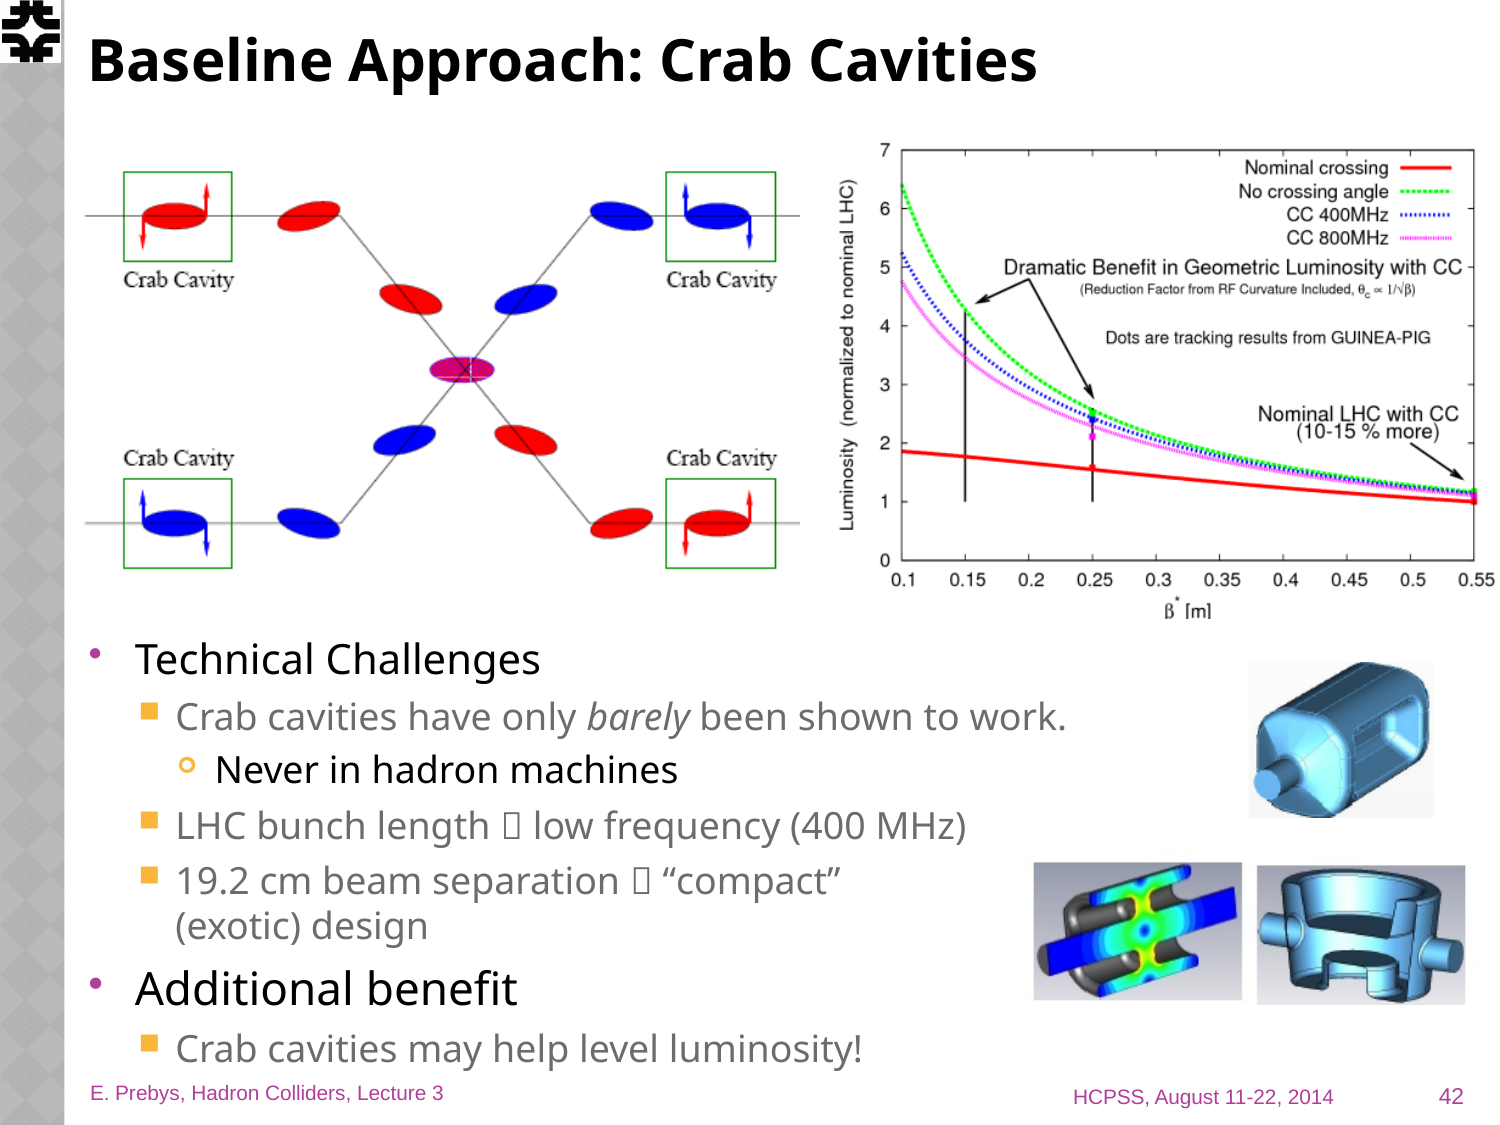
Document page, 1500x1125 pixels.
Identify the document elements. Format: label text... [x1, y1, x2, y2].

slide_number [827, 1077, 1355, 1110]
list Technical Challenges Crab cavities have only barely been shown to work. Never in hadron machines LHC bunch length  low frequency (400 MHz) 19.2 cm beam separation  “compact” (exotic) design Additional benefit Crab cavities may help level luminosity! [74, 624, 1449, 1007]
picture [0, 0, 61, 63]
footer E. Prebys, Hadron Colliders, Lecture 3 [75, 1075, 709, 1105]
picture [1237, 662, 1443, 818]
picture [830, 130, 1500, 619]
picture [74, 144, 801, 588]
title Baseline Approach: Crab Cavities [80, 20, 1436, 93]
picture [1024, 849, 1479, 1006]
text_box E. Todesco 2010 20 T, 80% ss 30% NbTi 55 %NbSn 15 %HTS All Je < 400 A/mm2 [0, 0, 65, 1125]
slide_number 42 [1367, 1071, 1465, 1110]
